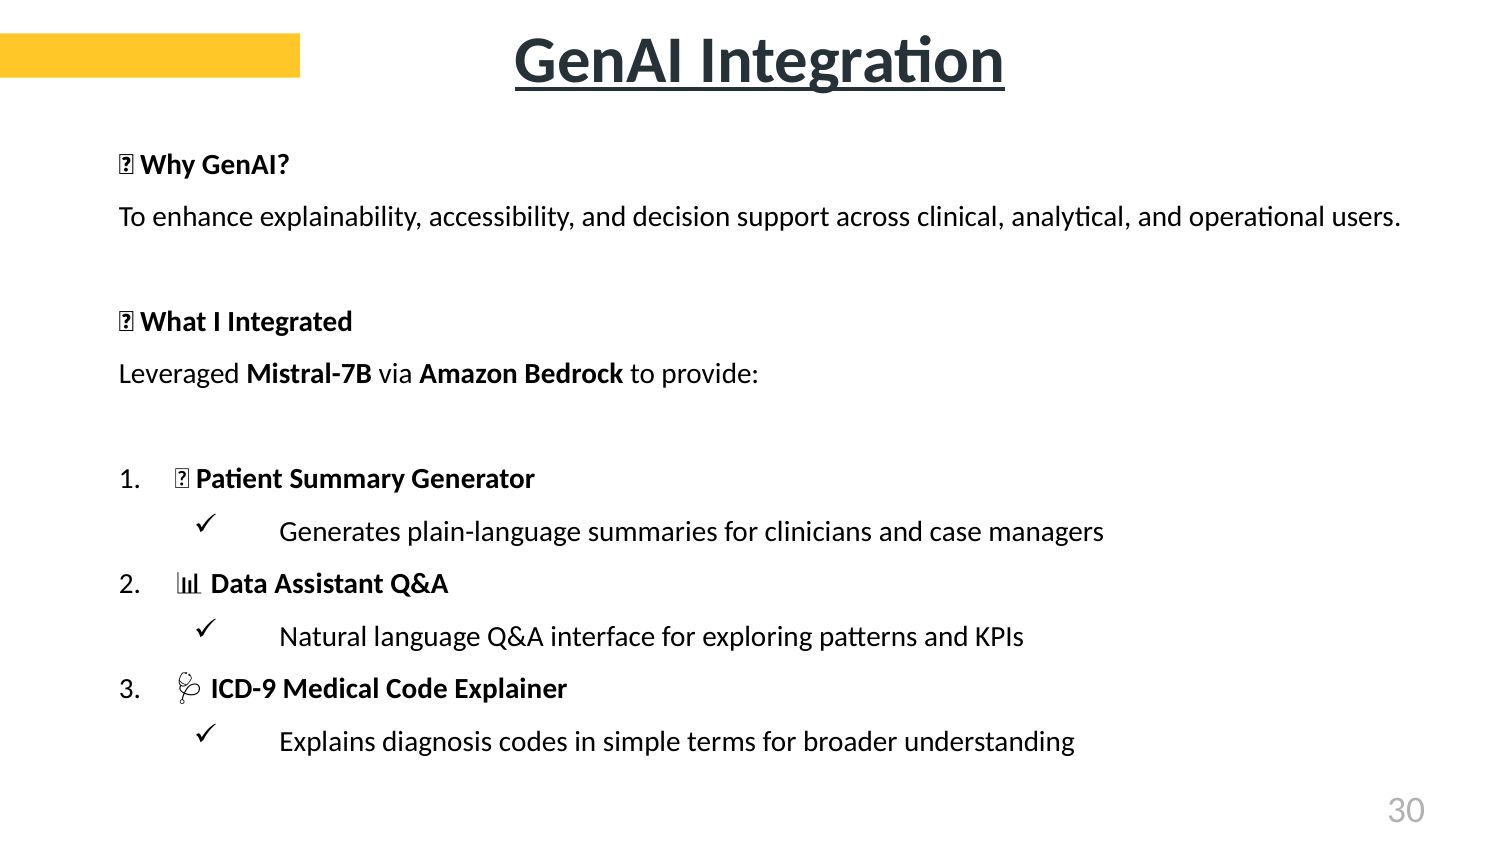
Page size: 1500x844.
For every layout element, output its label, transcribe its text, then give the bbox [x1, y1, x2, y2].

title GenAI Integration [512, 14, 1500, 177]
text_box [0, 33, 300, 78]
text_box 🤖 Why GenAI? To enhance explainability, accessibility, and decision support across clinical, analytical, and operational users. 🔌 What I Integrated Leveraged Mistral-7B via Amazon Bedrock to provide: 🧬 Patient Summary Generator Generates plain-language summaries for clinicians and case managers 📊 Data Assistant Q&A Natural language Q&A interface for exploring patterns and KPIs 🩺 ICD-9 Medical Code Explainer Explains diagnosis codes in simple terms for broader understanding [118, 125, 1425, 810]
slide_number 30 [1080, 784, 1425, 827]
